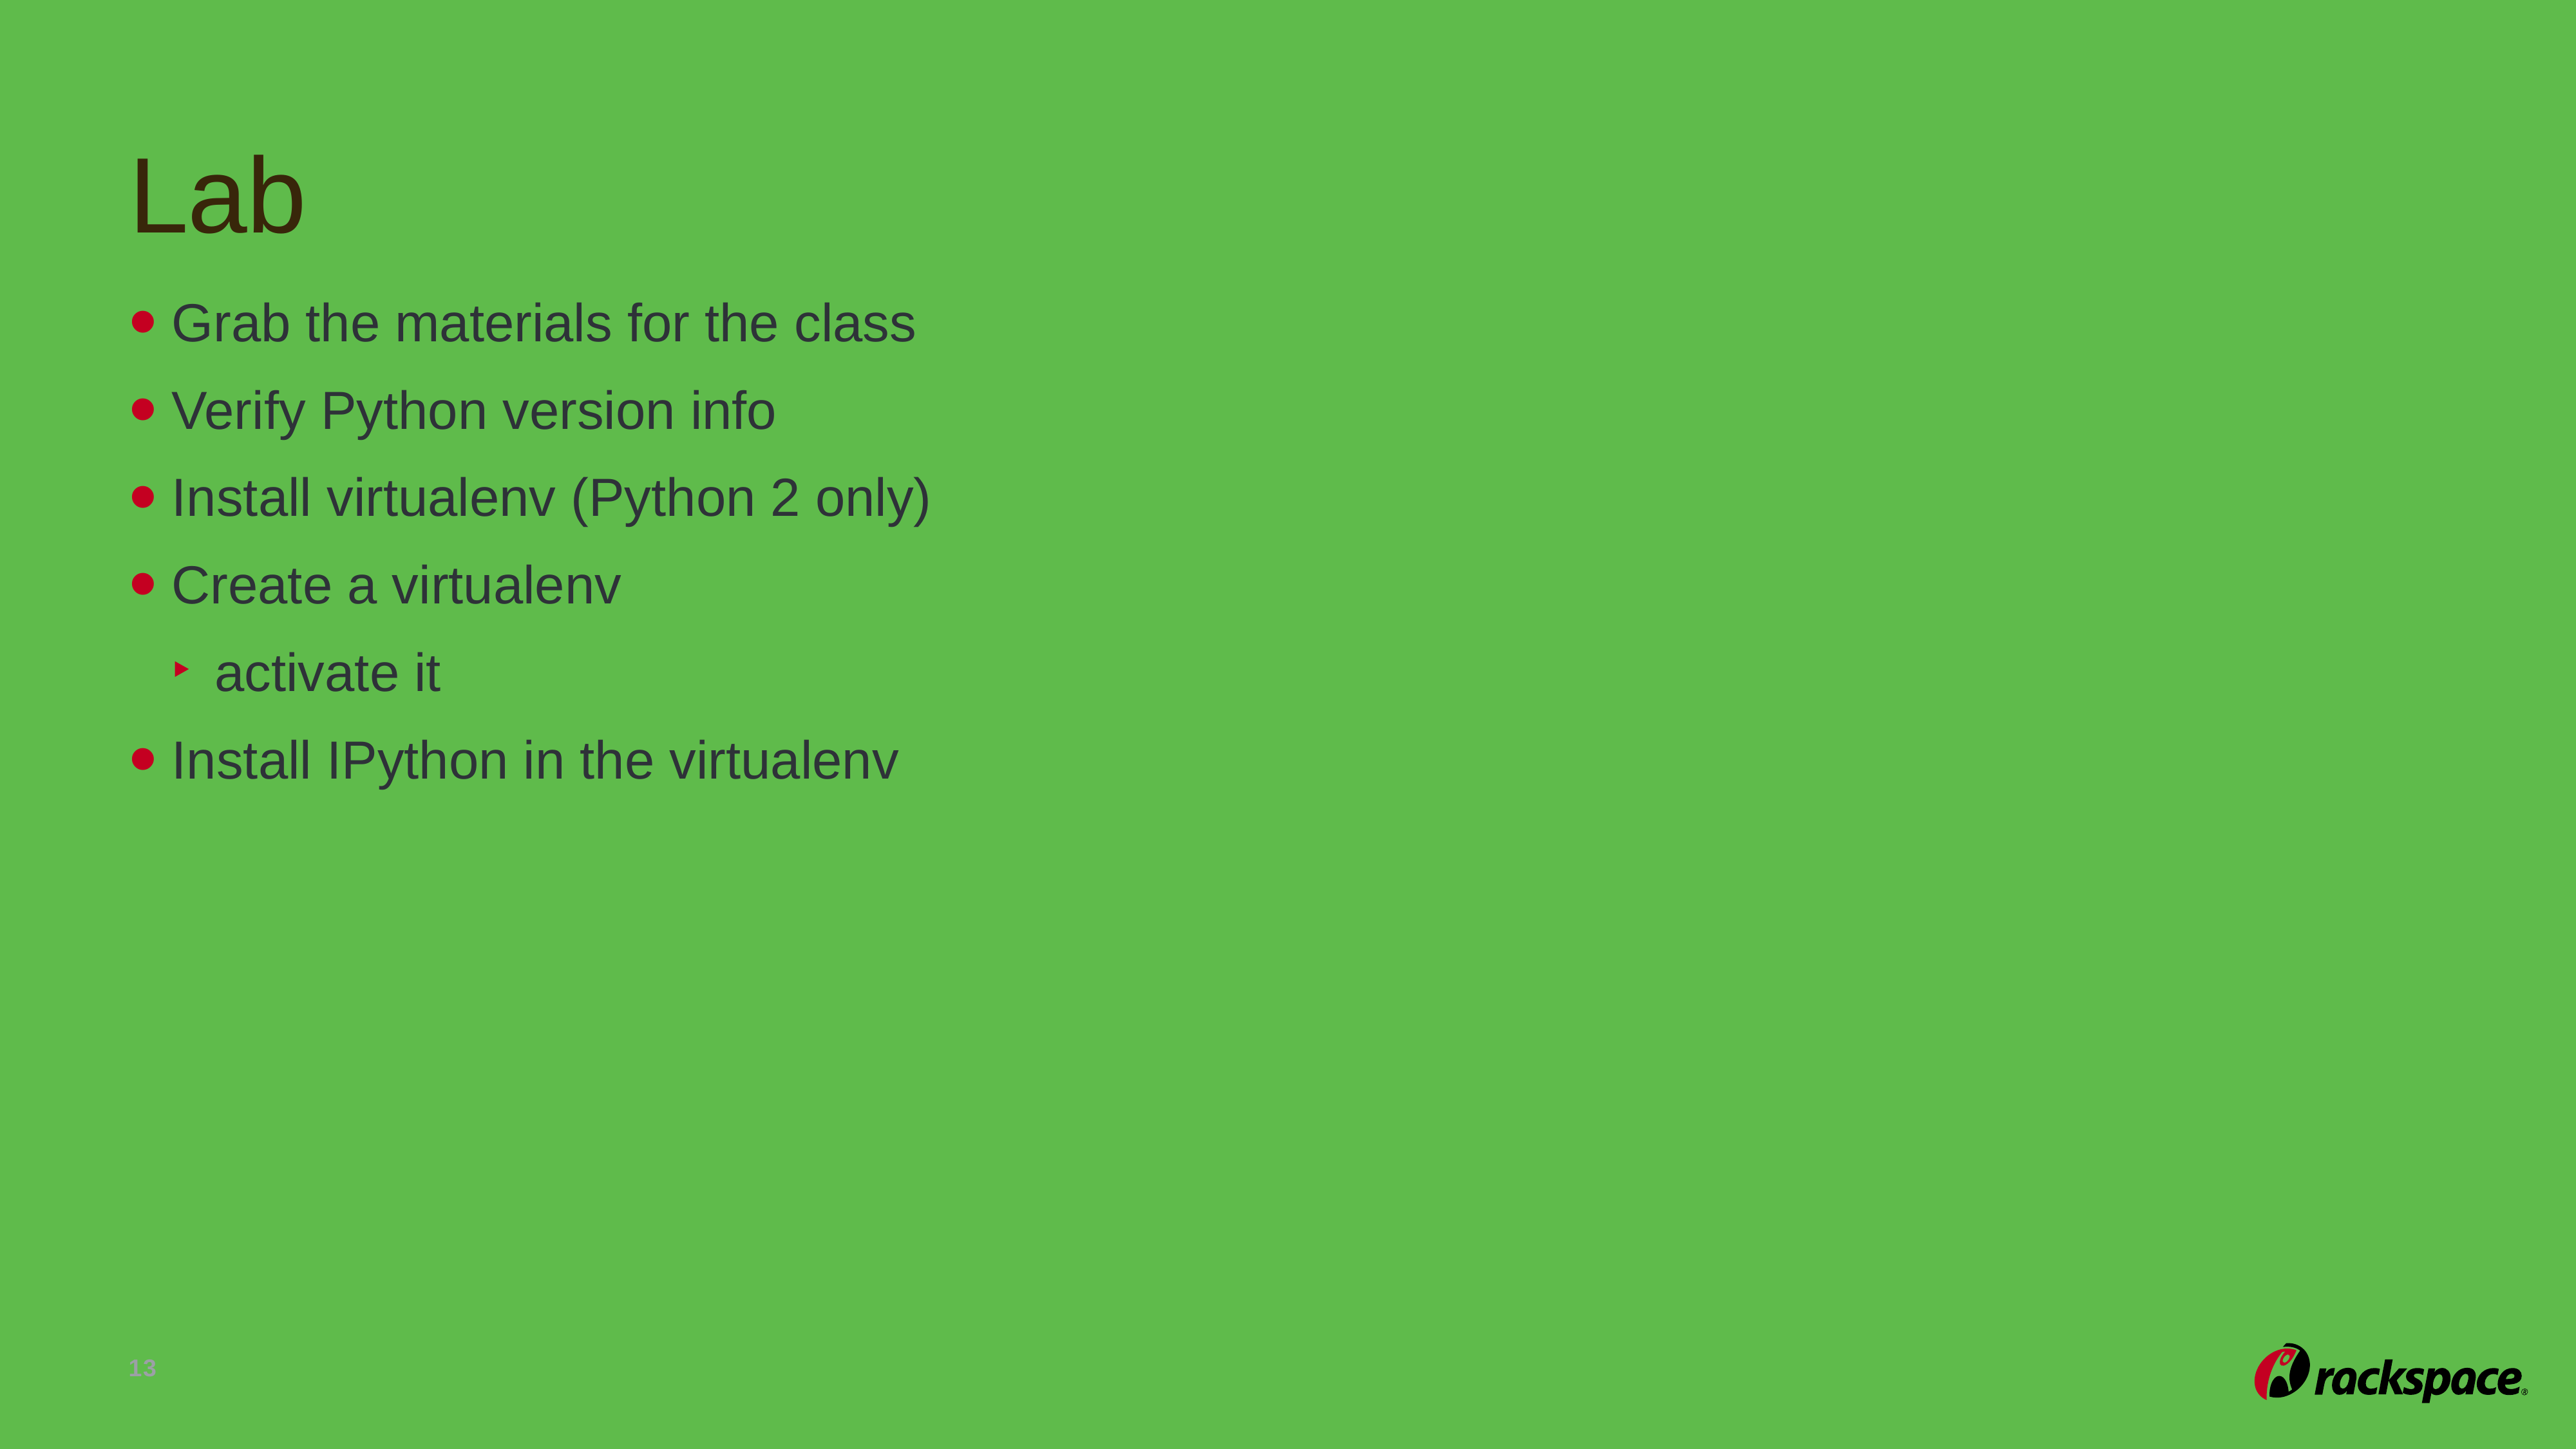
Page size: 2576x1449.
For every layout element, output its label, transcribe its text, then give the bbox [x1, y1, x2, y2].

list Grab the materials for the class Verify Python version info Install virtualenv (Python 2 only) Create a virtualenv activate it Install IPython in the virtualenv [128, 294, 2448, 1280]
slide_number 13 [128, 1351, 163, 1382]
title Lab [128, 15, 2448, 257]
